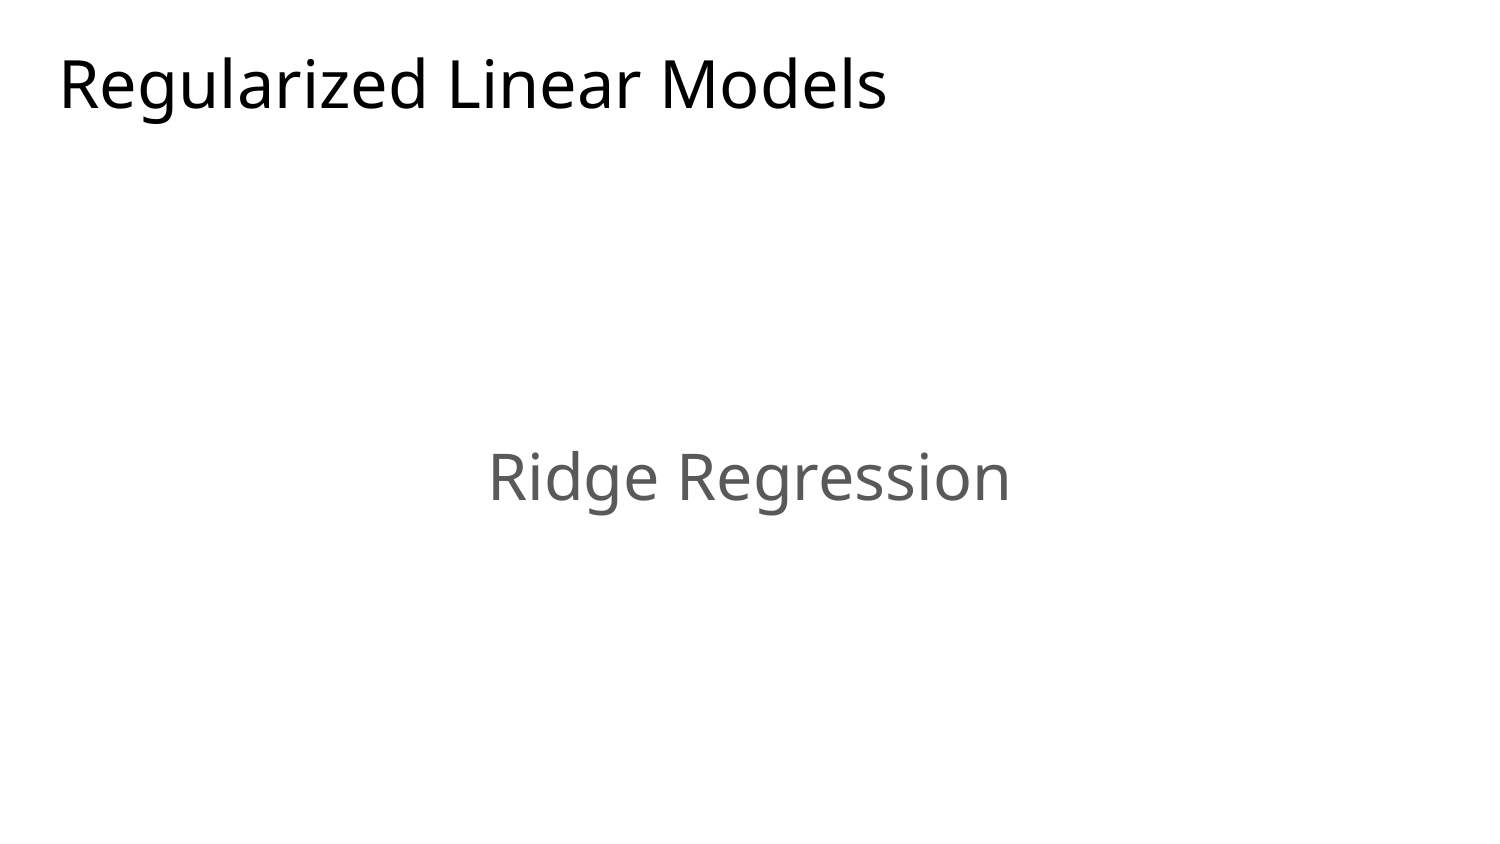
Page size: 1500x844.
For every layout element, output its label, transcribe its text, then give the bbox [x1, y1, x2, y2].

text_box Regularized Linear Models [58, 36, 1442, 138]
text_box Ridge Regression [58, 147, 1442, 789]
